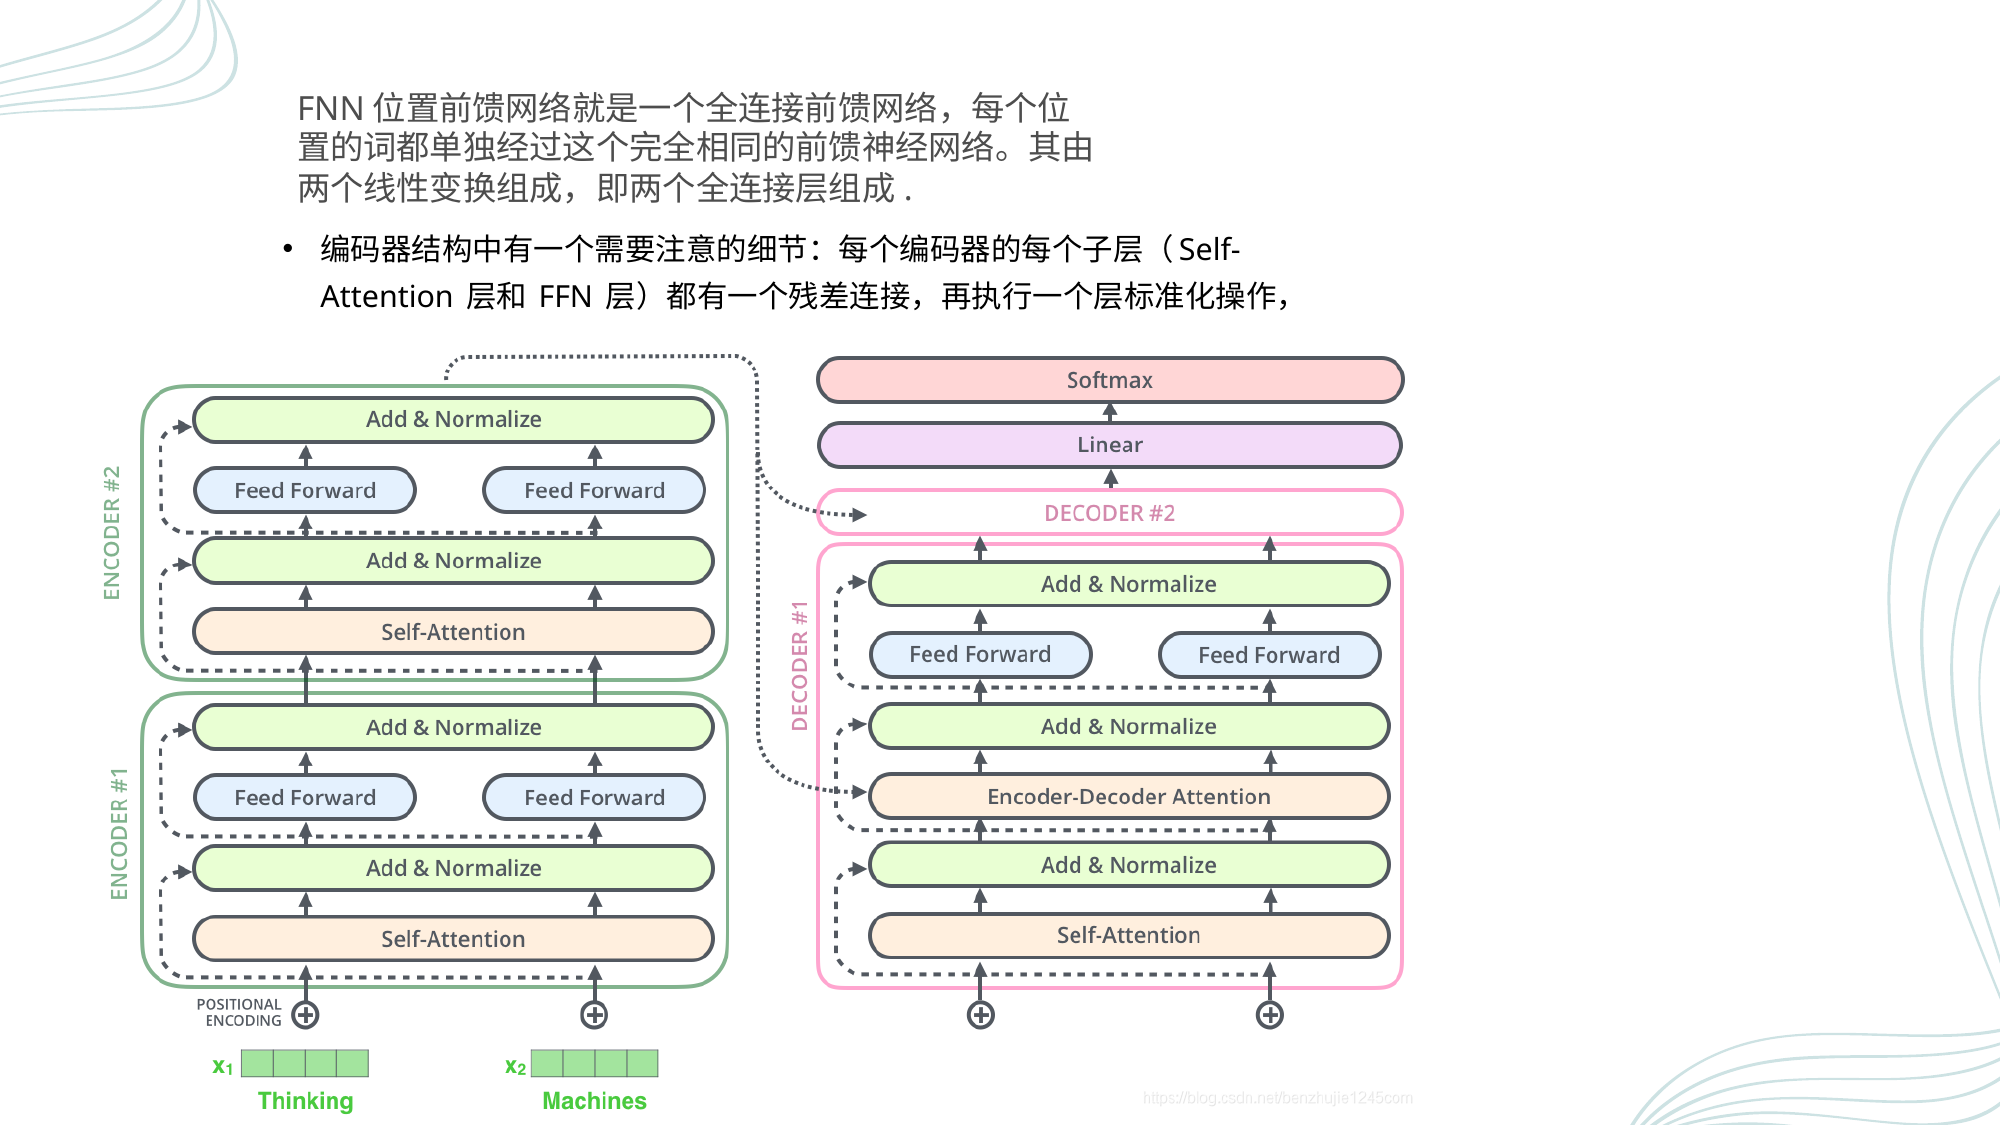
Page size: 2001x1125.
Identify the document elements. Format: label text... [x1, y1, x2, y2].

picture [61, 331, 1421, 1115]
title [114, 59, 1886, 178]
list 编码器结构中有一个需要注意的细节：每个编码器的每个子层（Self-Attention 层和 FFN 层）都有一个残差连接，再执行一个层标准化操作， [282, 219, 1285, 331]
text_box FNN位置前馈网络就是一个全连接前馈网络，每个位置的词都单独经过这个完全相同的前馈神经网络。其由两个线性变换组成，即两个全连接层组成. [282, 79, 1116, 275]
